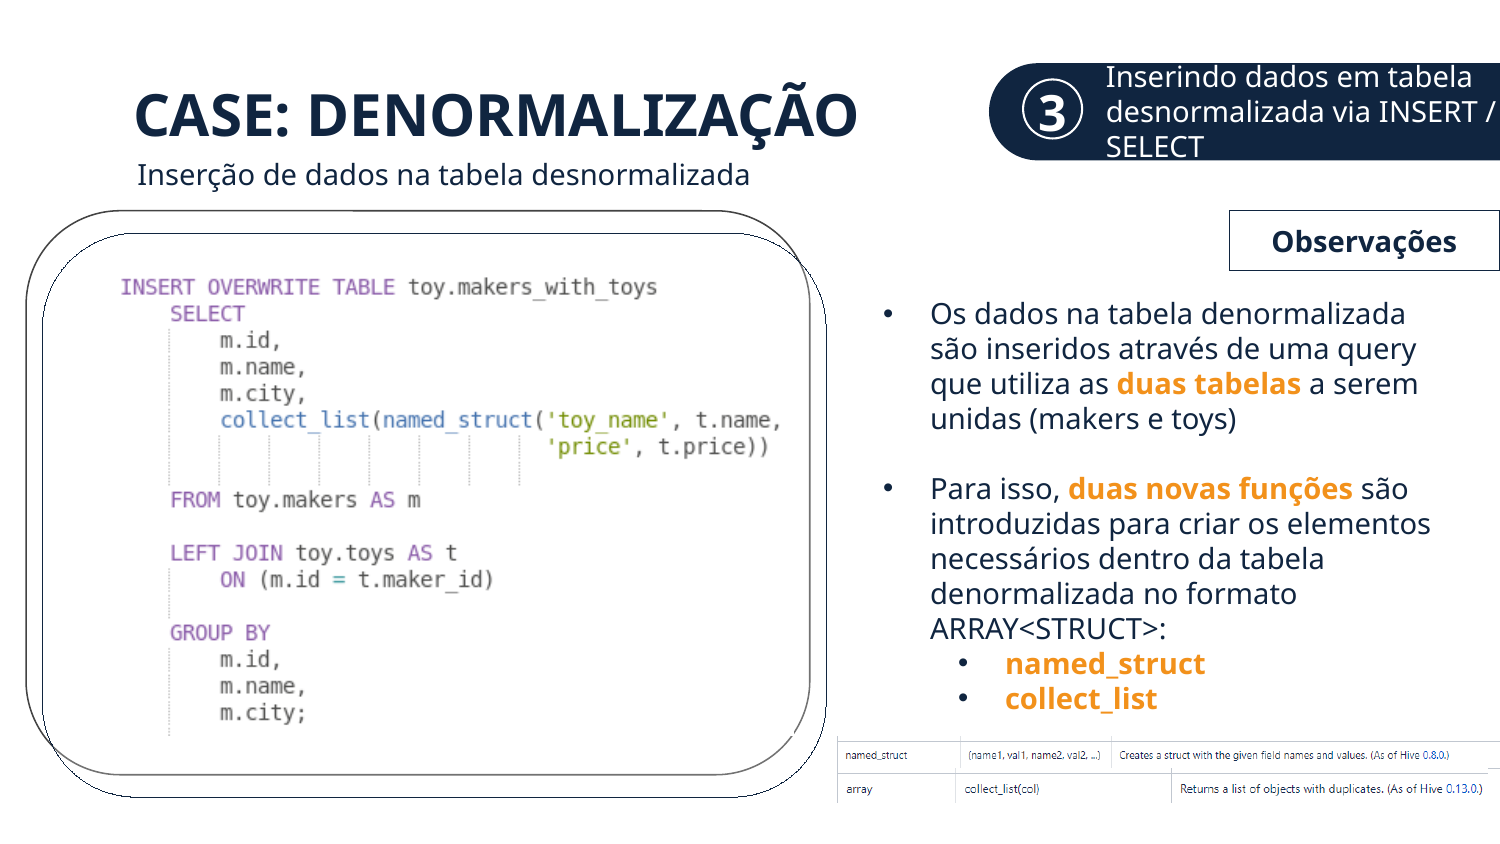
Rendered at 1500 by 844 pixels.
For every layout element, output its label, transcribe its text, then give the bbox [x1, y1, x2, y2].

text_box Observações [1229, 210, 1500, 271]
text_box Inserção de dados na tabela desnormalizada [122, 129, 1465, 219]
picture [116, 273, 794, 737]
text_box Os dados na tabela denormalizada são inseridos através de uma query que utiliza as duas tabelas a serem unidas (makers e toys) Para isso, duas novas funções são introduzidas para criar os elementos necessários dentro da tabela denormalizada no formato ARRAY<STRUCT>: named_struct collect_list [868, 278, 1471, 733]
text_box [25, 210, 827, 798]
title CASE: DENORMALIZAÇÃO [118, 63, 986, 161]
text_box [988, 62, 1500, 161]
picture [831, 736, 1500, 803]
